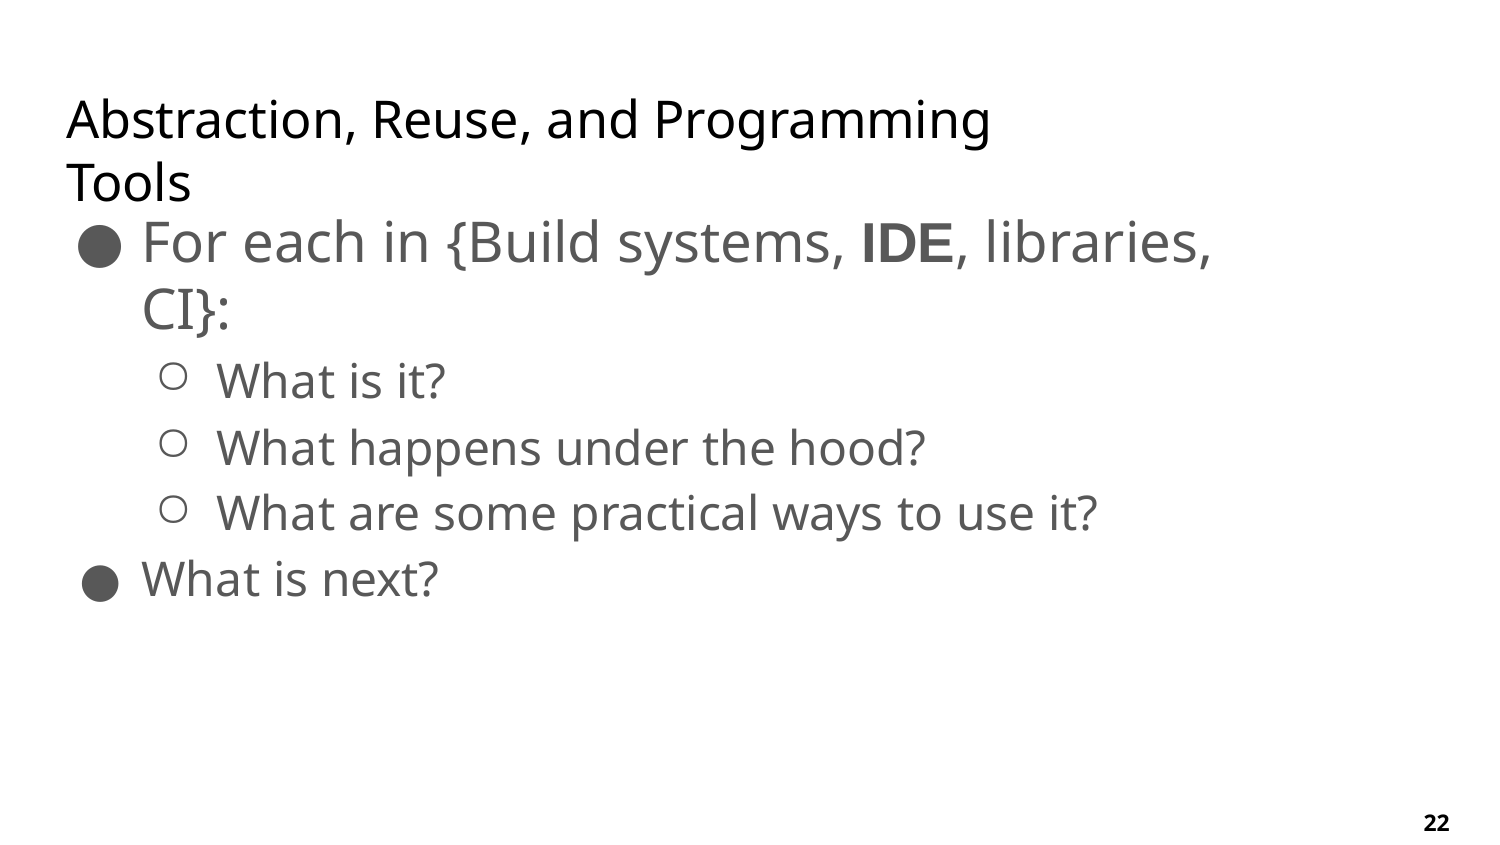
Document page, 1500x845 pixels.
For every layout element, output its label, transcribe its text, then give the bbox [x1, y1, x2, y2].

title Abstraction, Reuse, and Programming Tools [64, 84, 1094, 228]
slide_number 22 [1417, 808, 1498, 837]
text_box For each in {Build systems, IDE, libraries, CI}: What is it? What happens under the hood? What are some practical ways to use it? What is next? [73, 192, 1282, 607]
